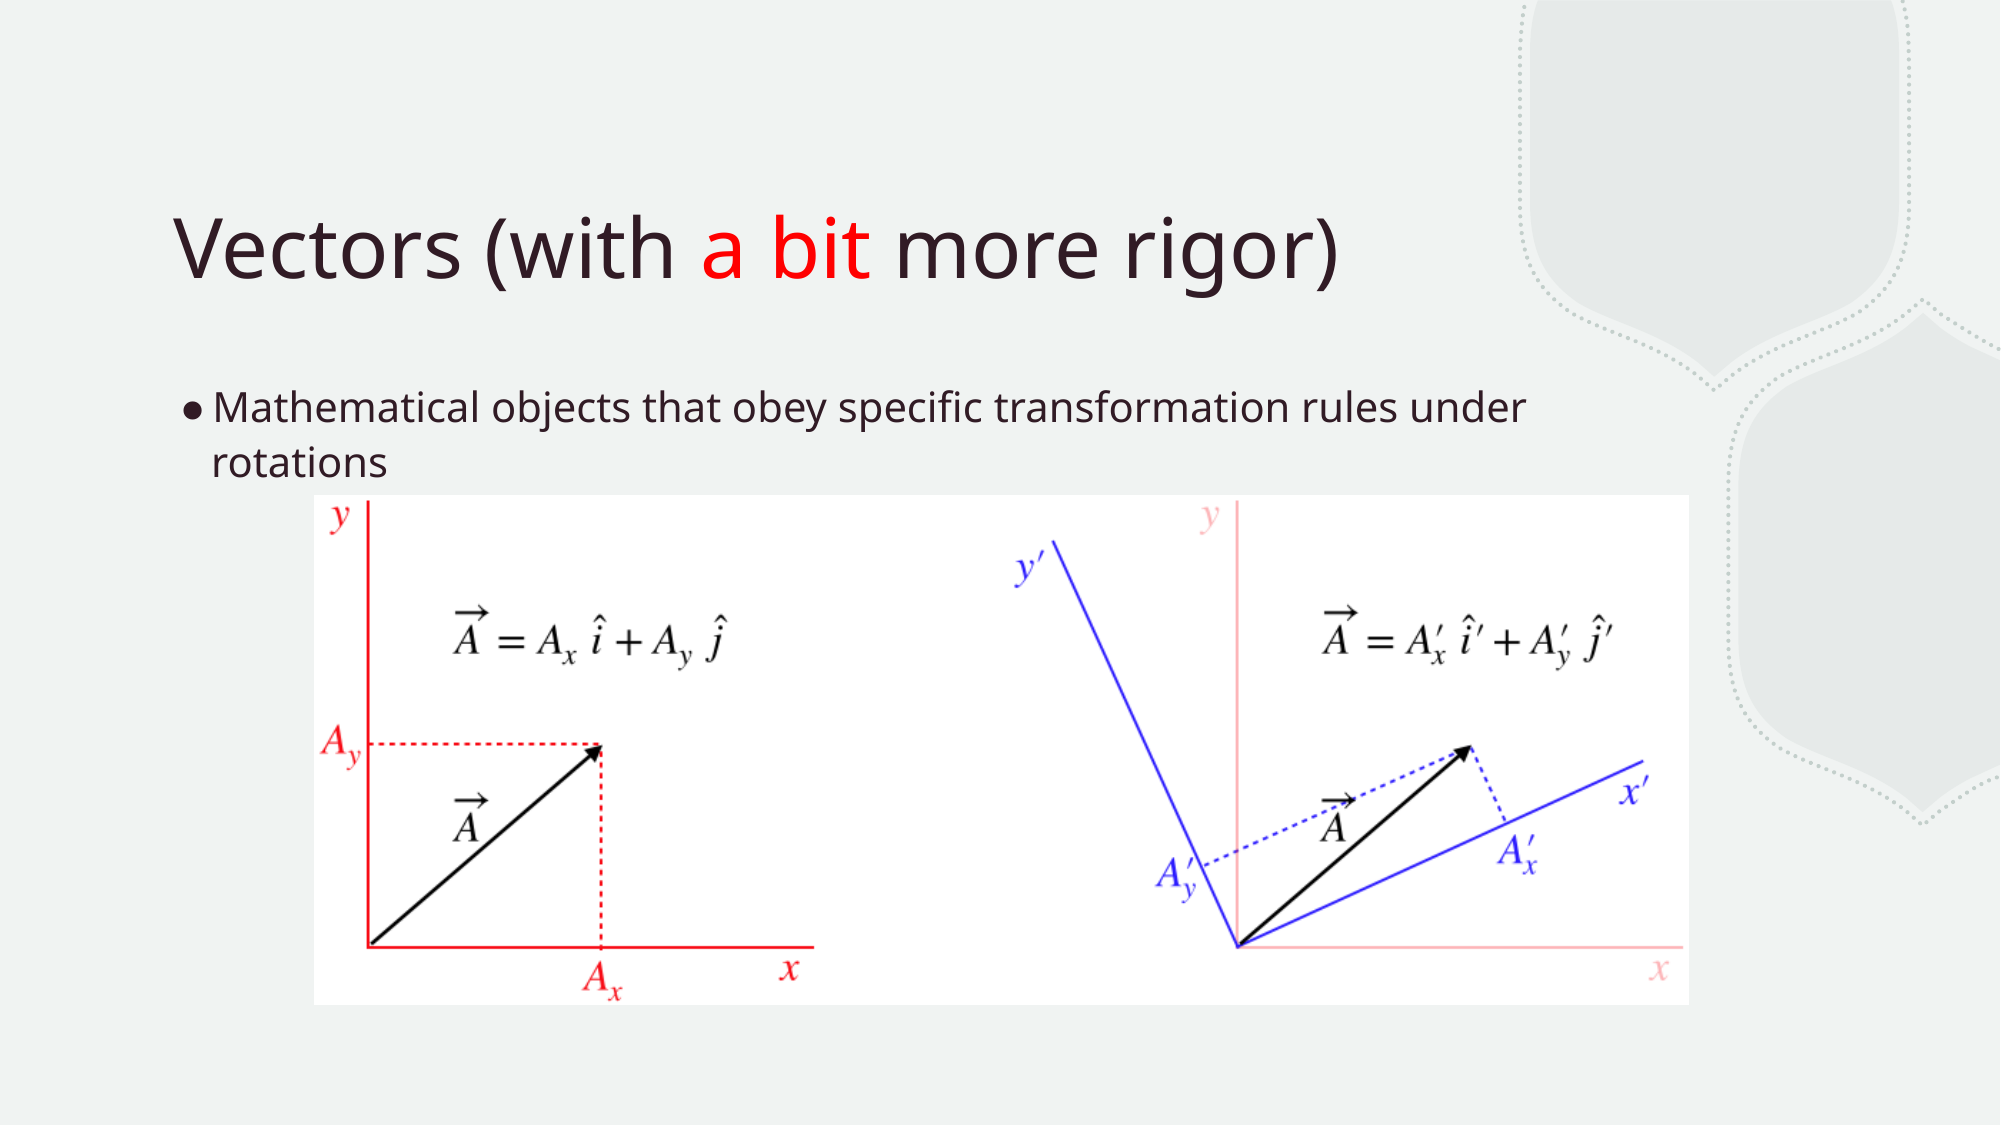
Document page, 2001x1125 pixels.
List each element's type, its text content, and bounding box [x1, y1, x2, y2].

list Mathematical objects that obey specific transformation rules under rotations [158, 368, 1648, 968]
picture [313, 495, 1689, 1005]
title Vectors (with a bit more rigor) [158, 157, 1648, 332]
